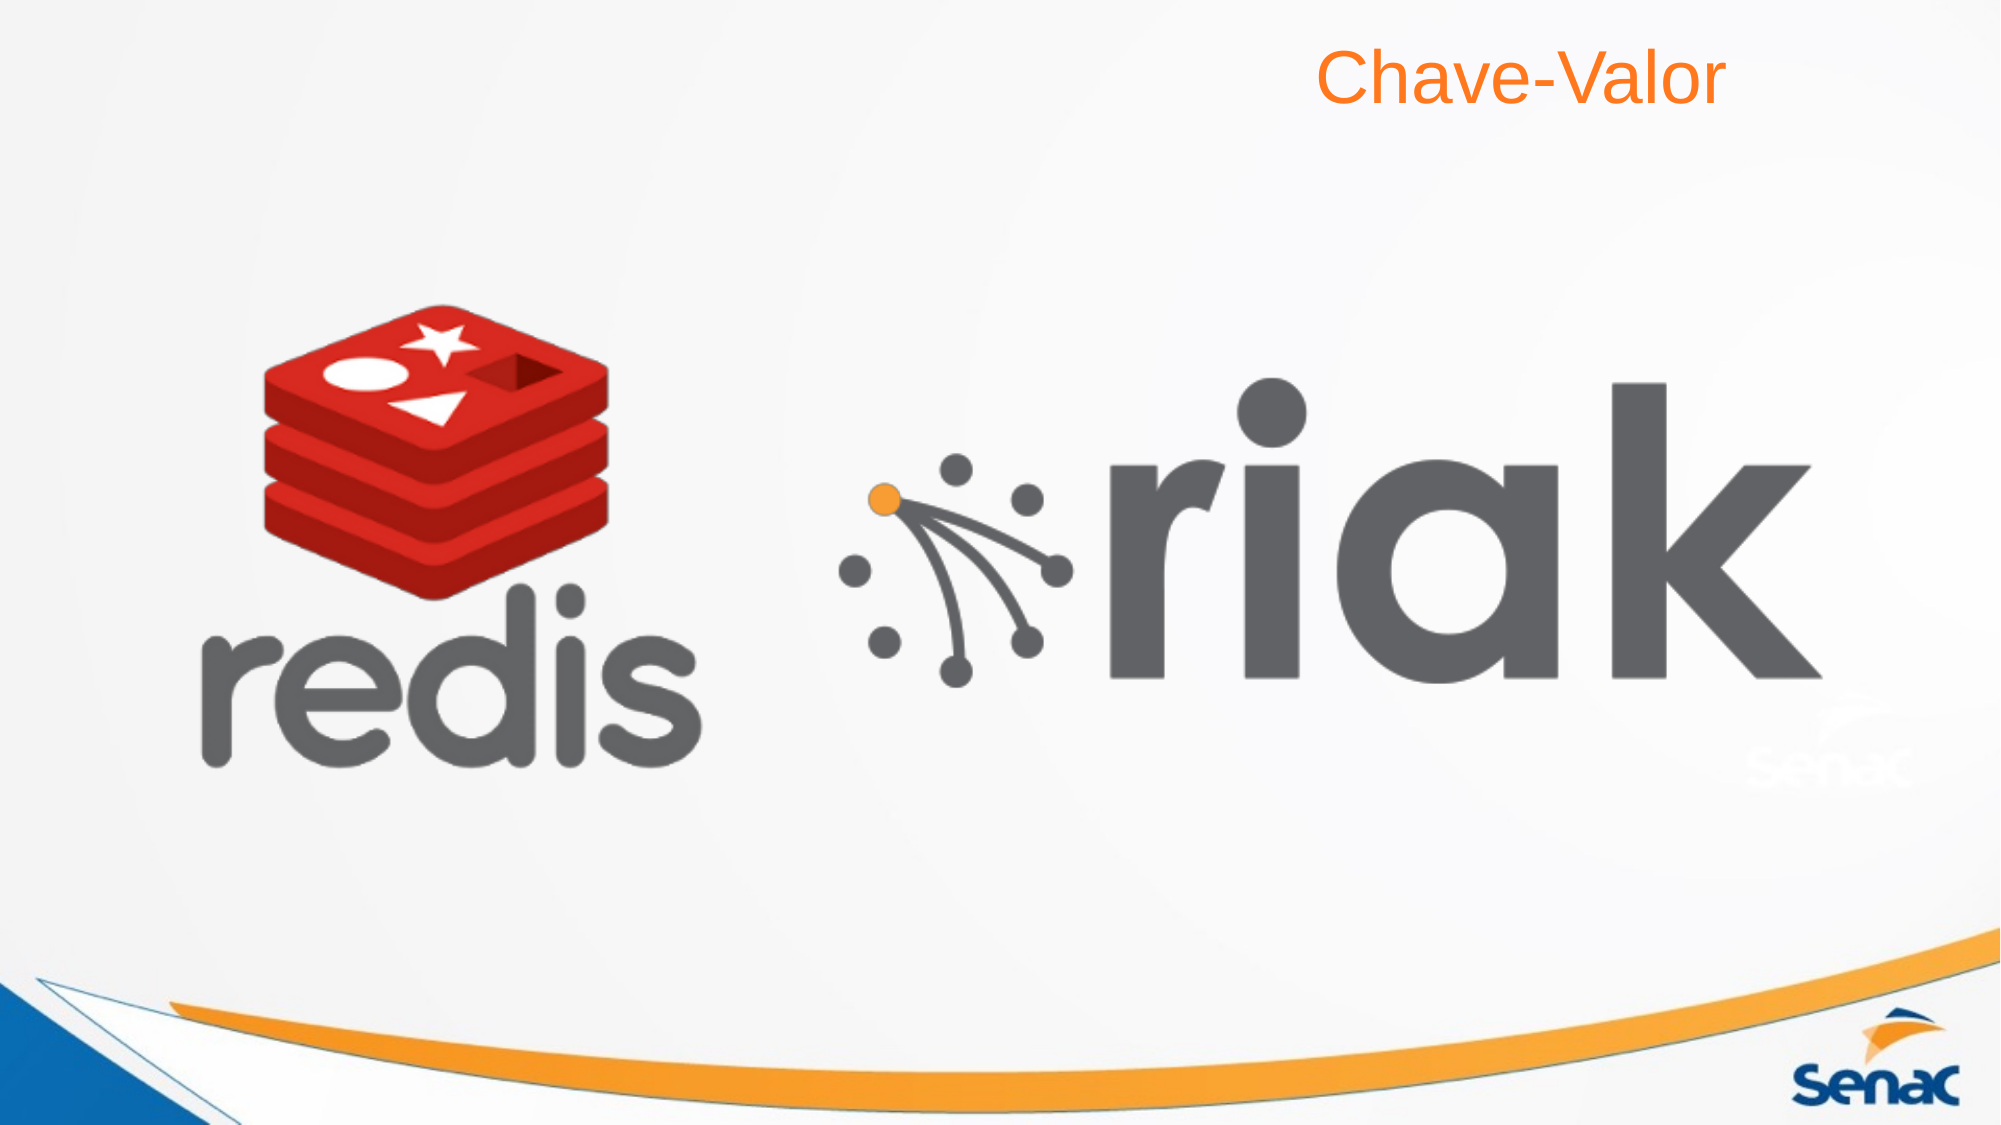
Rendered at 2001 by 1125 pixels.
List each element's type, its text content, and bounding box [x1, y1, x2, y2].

text_box Chave-Valor [577, 21, 1743, 127]
picture [0, 0, 2001, 1125]
